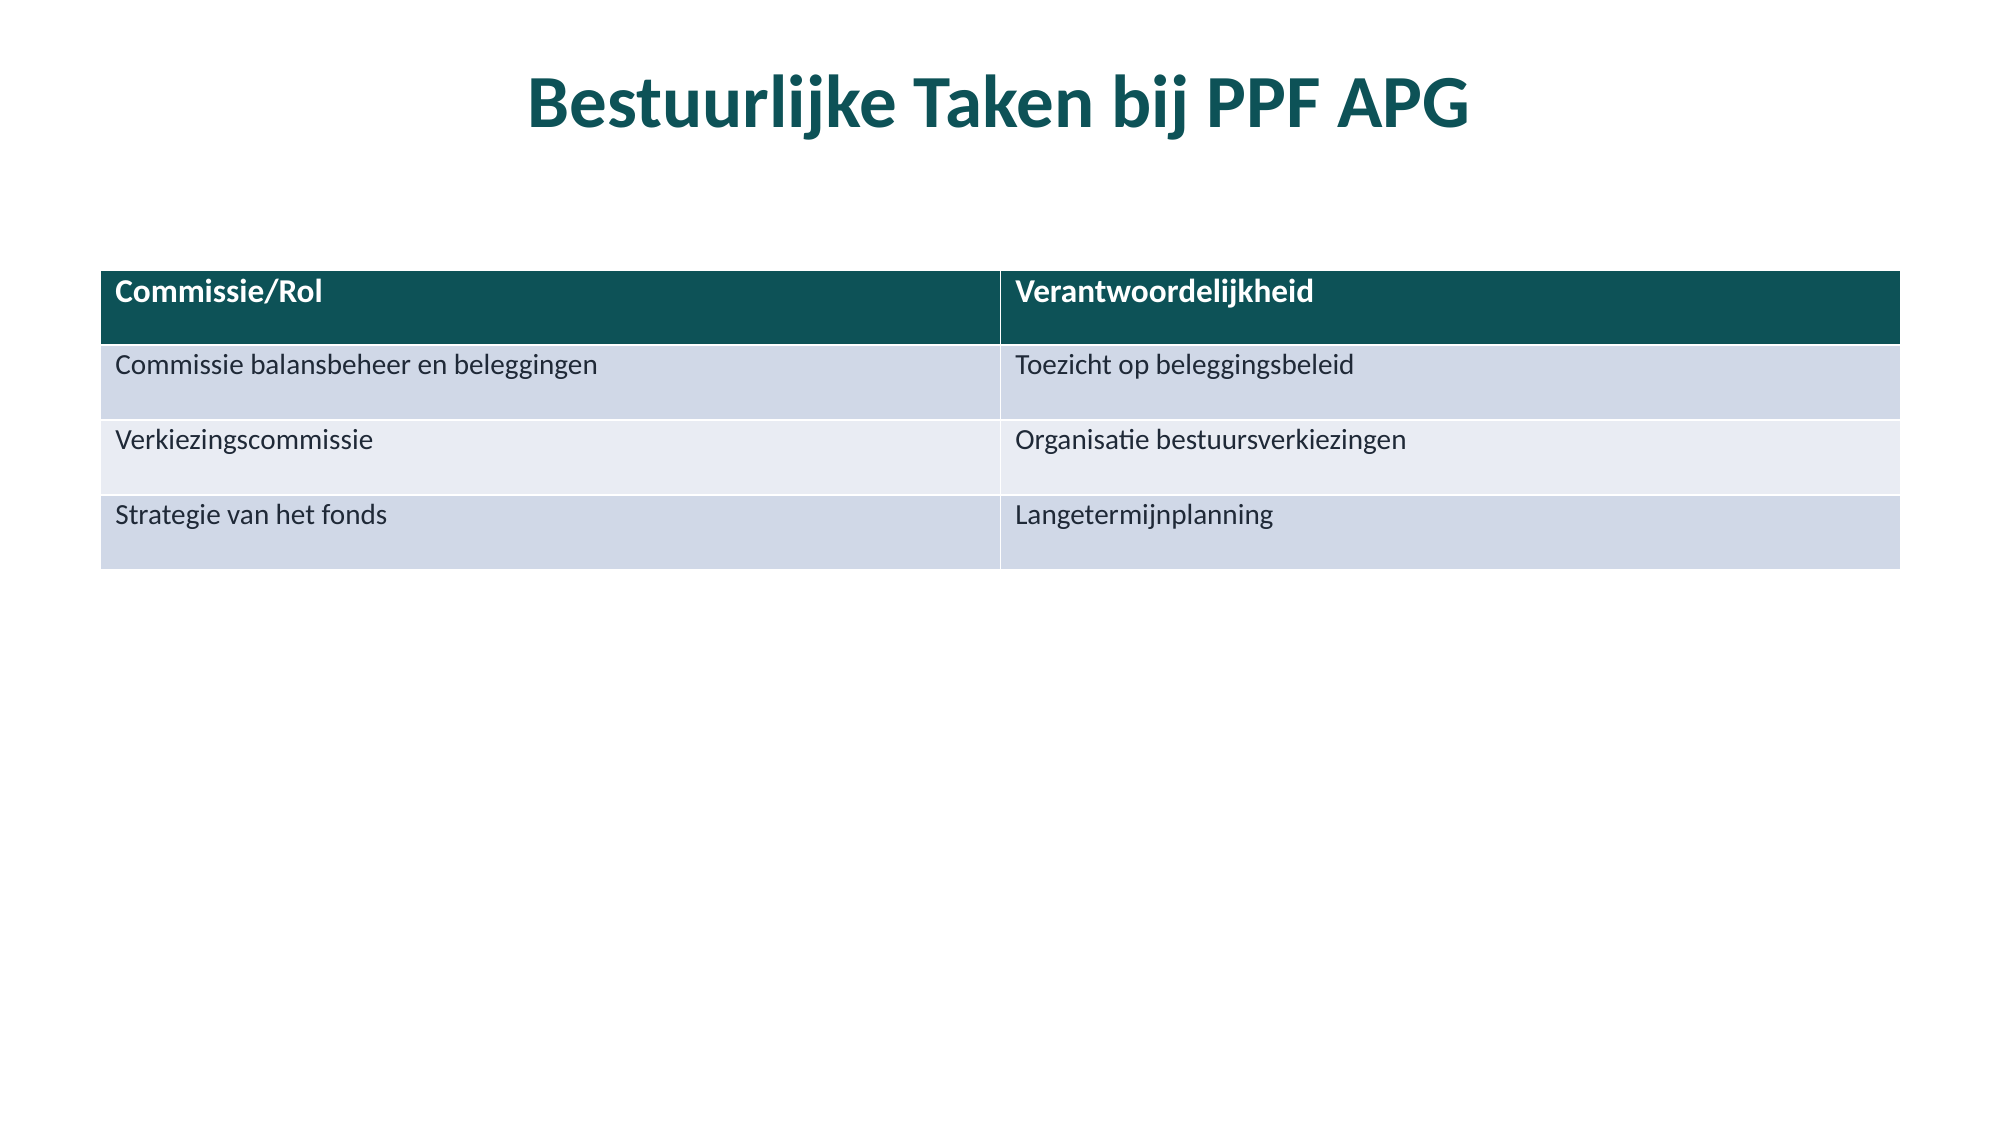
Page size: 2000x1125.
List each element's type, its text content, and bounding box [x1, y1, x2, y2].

table_cell Toezicht op beleggingsbeleid [1001, 346, 1900, 419]
table_cell Strategie van het fonds [101, 496, 1000, 569]
table_cell Organisatie bestuursverkiezingen [1001, 421, 1900, 494]
table_header Verantwoordelijkheid [1001, 271, 1900, 344]
table_cell Verkiezingscommissie [101, 421, 1000, 494]
table_header Commissie/Rol [101, 271, 1000, 344]
text_box Bestuurlijke Taken bij PPF APG [512, 44, 1487, 150]
table_cell Langetermijnplanning [1001, 496, 1900, 569]
table_cell Commissie balansbeheer en beleggingen [101, 346, 1000, 419]
